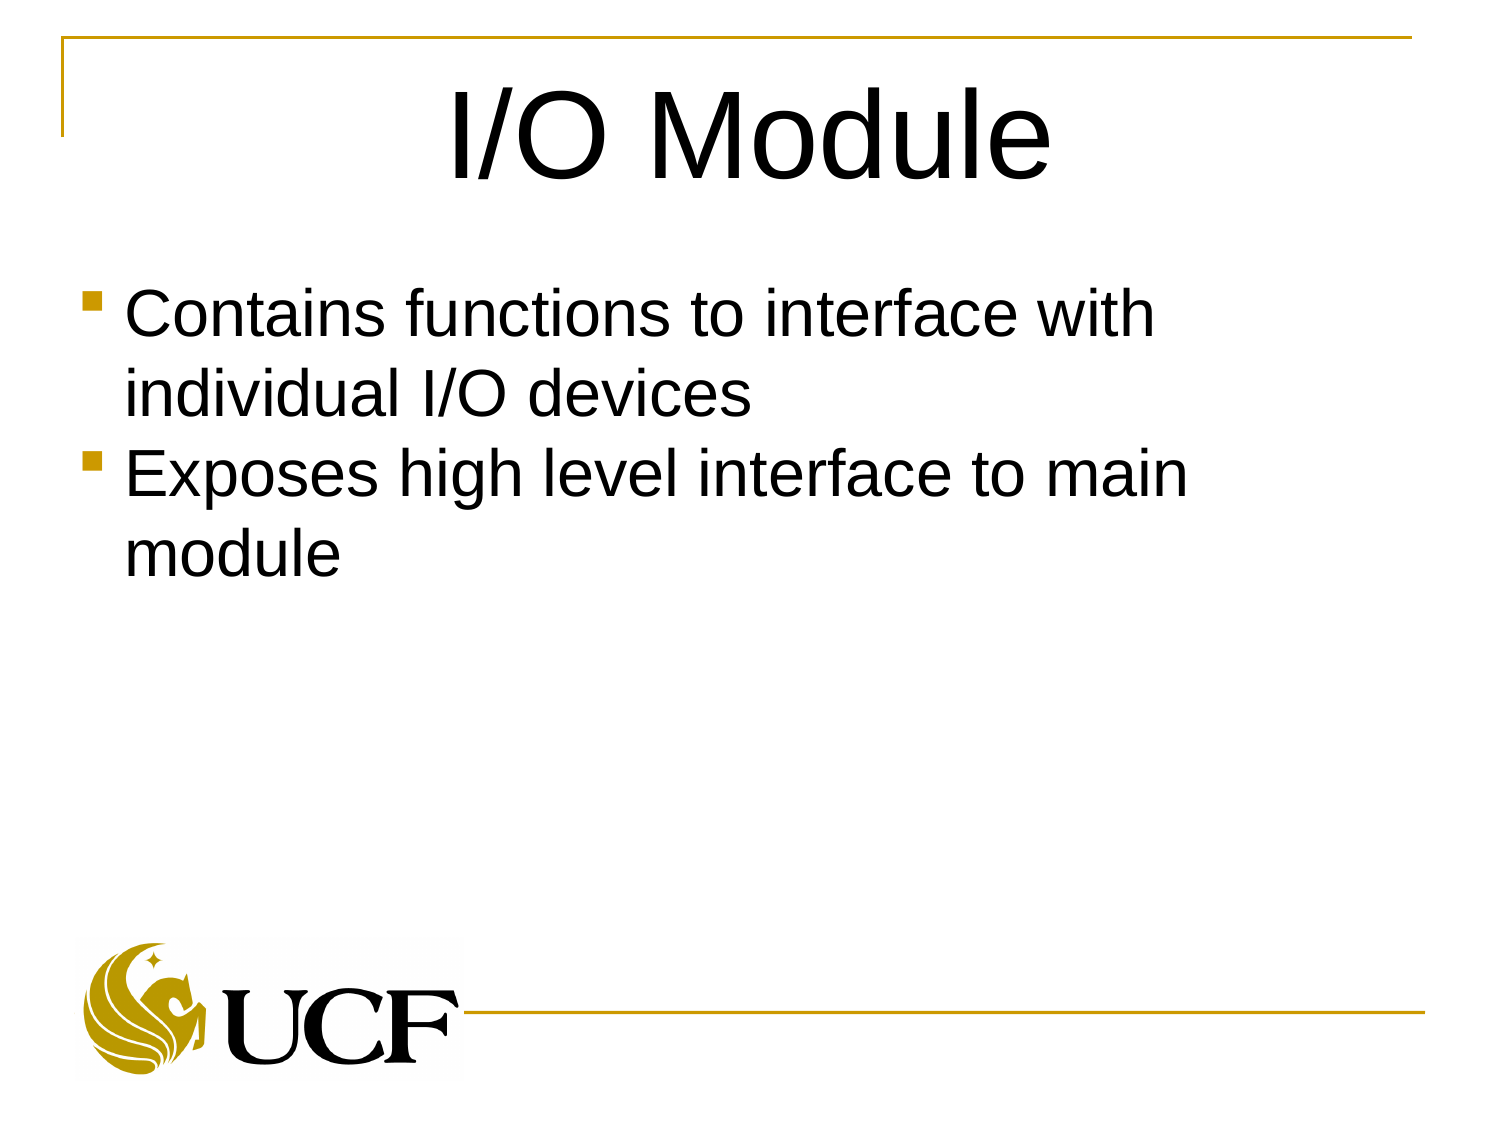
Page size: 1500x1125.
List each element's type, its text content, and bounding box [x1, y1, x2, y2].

picture [74, 937, 464, 1082]
text_box Contains functions to interface with individual I/O devices Exposes high level interface to main module [62, 262, 1413, 597]
title I/O Module [75, 45, 1425, 233]
